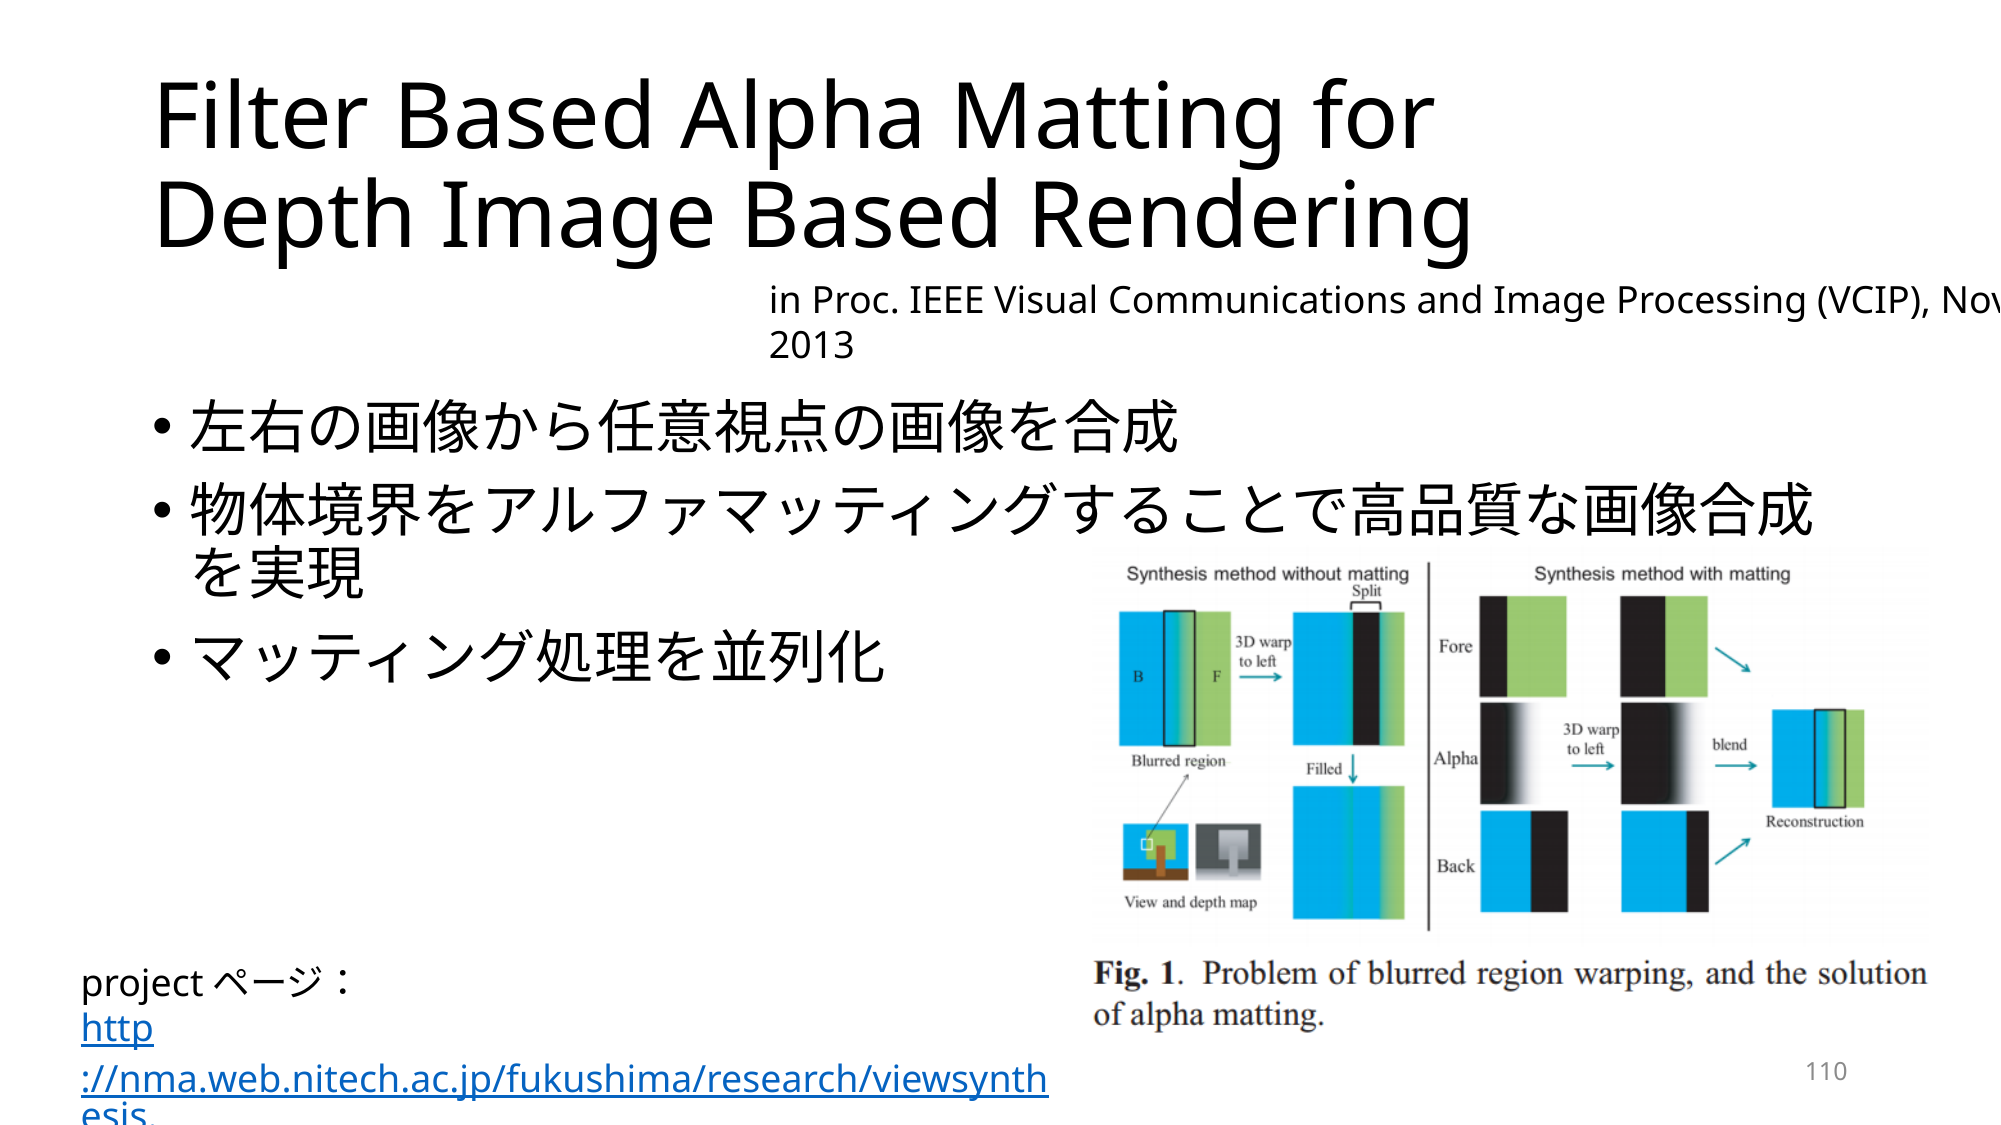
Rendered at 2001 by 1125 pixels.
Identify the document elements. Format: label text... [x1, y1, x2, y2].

list 左右の画像から任意視点の画像を合成 物体境界をアルファマッティングすることで高品質な画像合成を実現 マッティング処理を並列化 [137, 299, 1863, 1014]
title Filter Based Alpha Matting for Depth Image Based Rendering [137, 59, 1863, 278]
slide_number 110 [1412, 1043, 1863, 1103]
text_box projectページ： http://nma.web.nitech.ac.jp/fukushima/research/viewsynthesis.html [65, 951, 1066, 1125]
picture [1081, 544, 1935, 1043]
text_box in Proc. IEEE Visual Communications and Image Processing (VCIP), Nov. 2013 [754, 269, 2000, 374]
